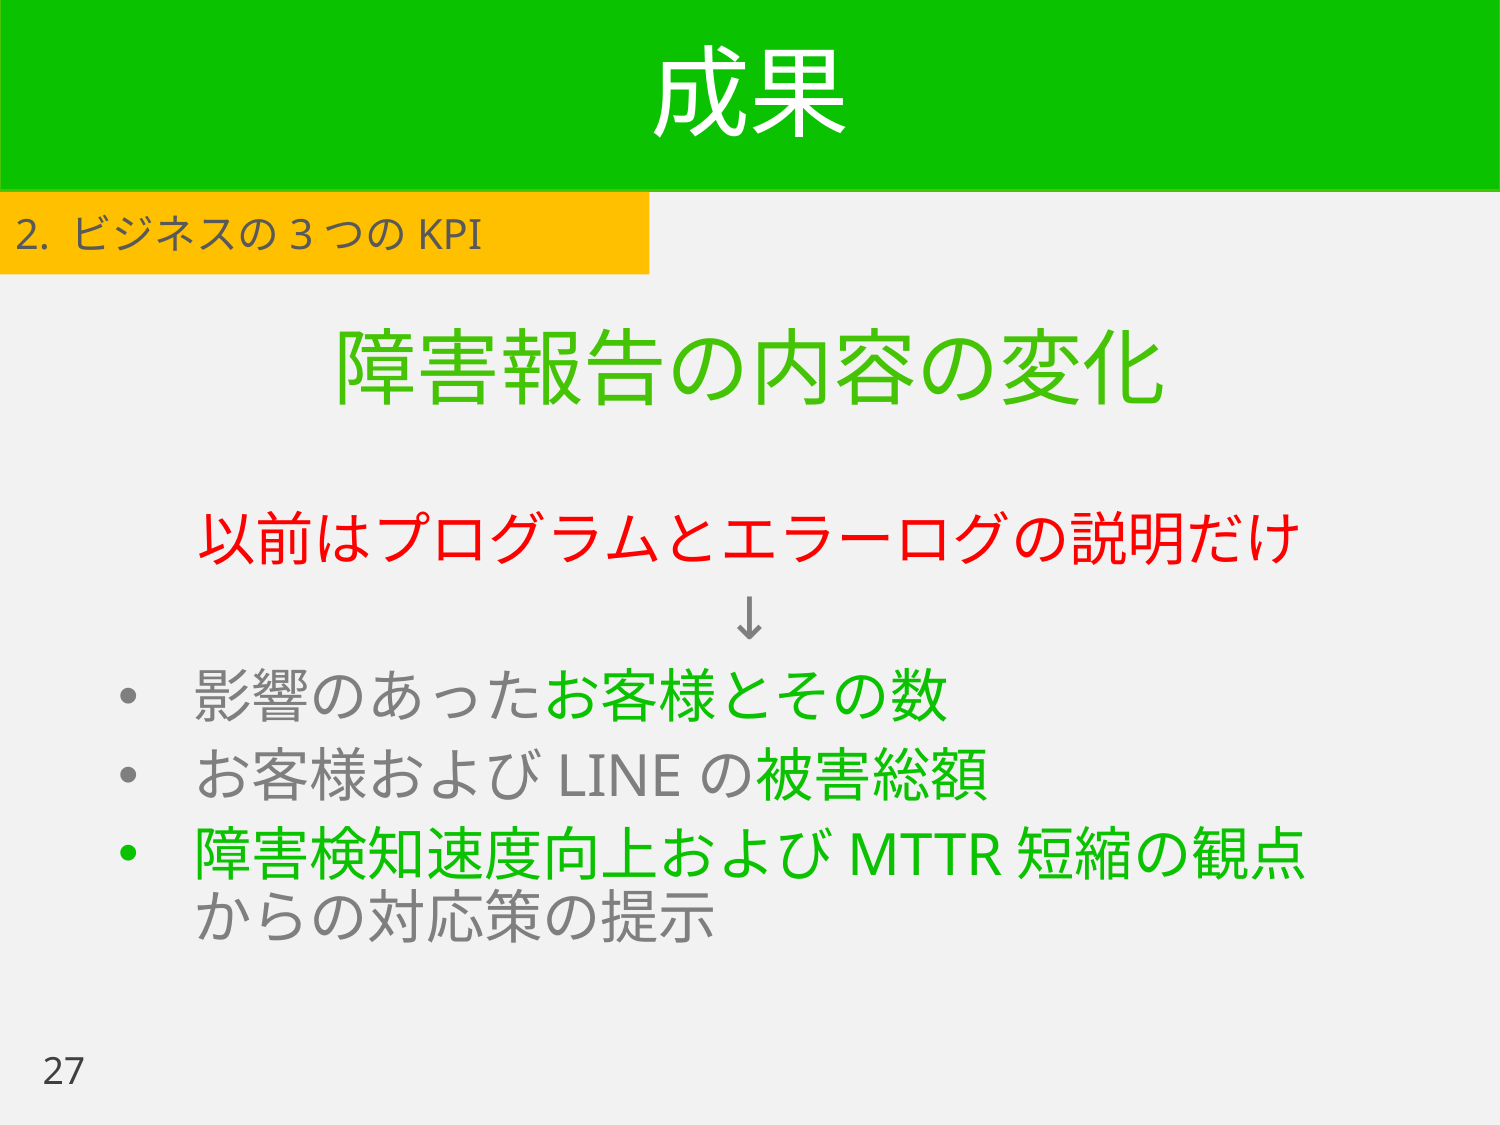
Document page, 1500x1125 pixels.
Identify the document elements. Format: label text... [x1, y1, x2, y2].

list 障害報告の内容の変化 以前はプログラムとエラーログの説明だけ ↓ 影響のあったお客様とその数 お客様およびLINEの被害総額 障害検知速度向上およびMTTR短縮の観点 からの対応策の提示 [103, 277, 1397, 1000]
slide_number 27 [27, 1042, 146, 1102]
title 成果 [0, 53, 1500, 140]
text_box 2. ビジネスの3つのKPI [0, 191, 650, 275]
